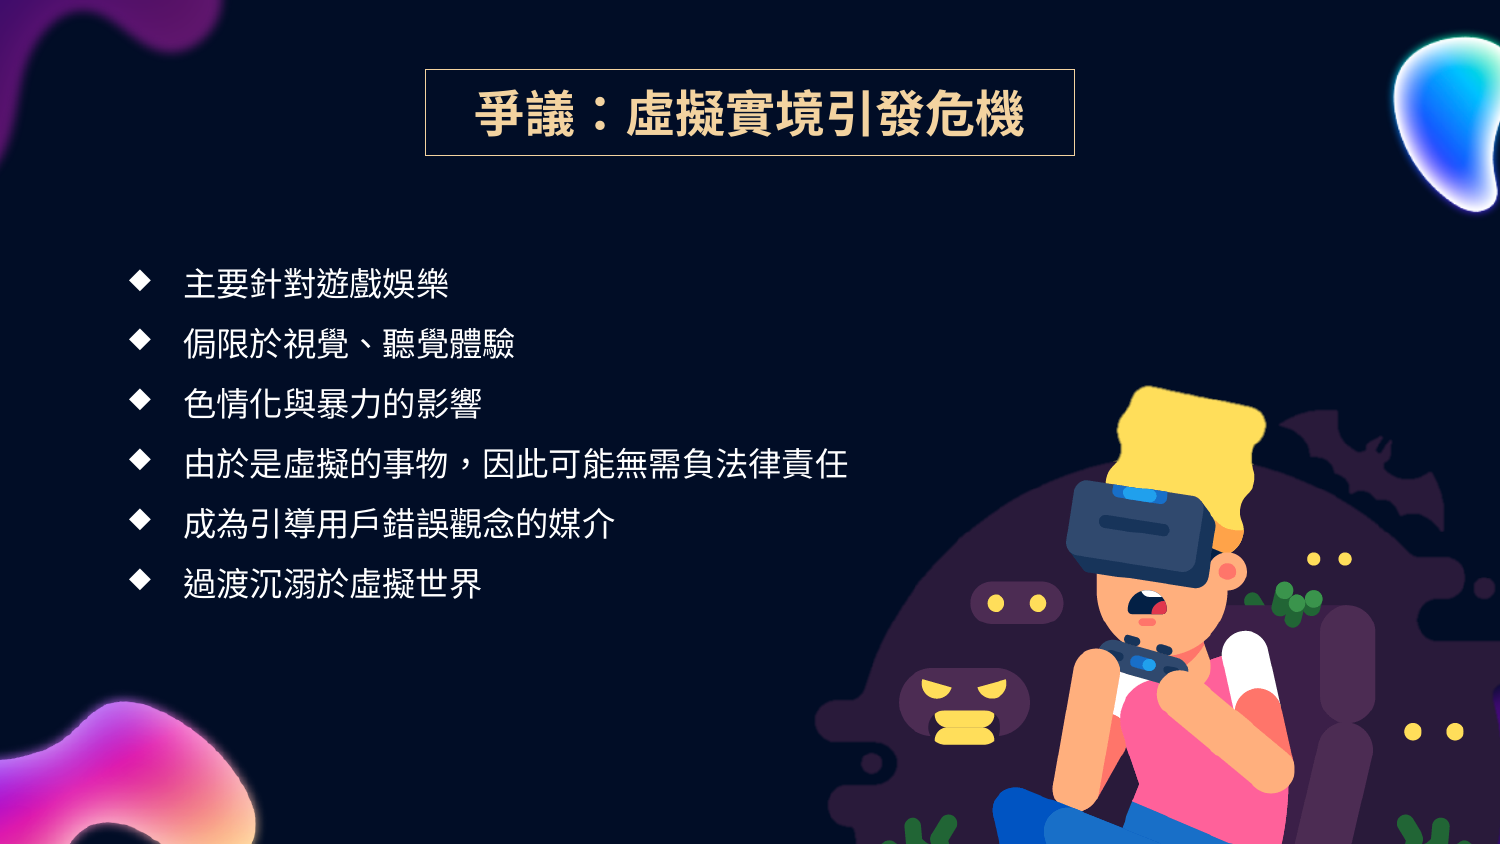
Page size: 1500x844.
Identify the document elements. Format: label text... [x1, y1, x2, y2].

text_box 主要針對遊戲娛樂 侷限於視覺、聽覺體驗 色情化與暴力的影響 由於是虛擬的事物，因此可能無需負法律責任 成為引導用戶錯誤觀念的媒介 過渡沉溺於虛擬世界 [112, 236, 1102, 611]
picture [704, 355, 1500, 844]
picture [0, 641, 306, 844]
picture [0, 0, 269, 221]
text_box 爭議：虛擬實境引發危機 [425, 69, 1075, 156]
picture [1331, 0, 1500, 261]
